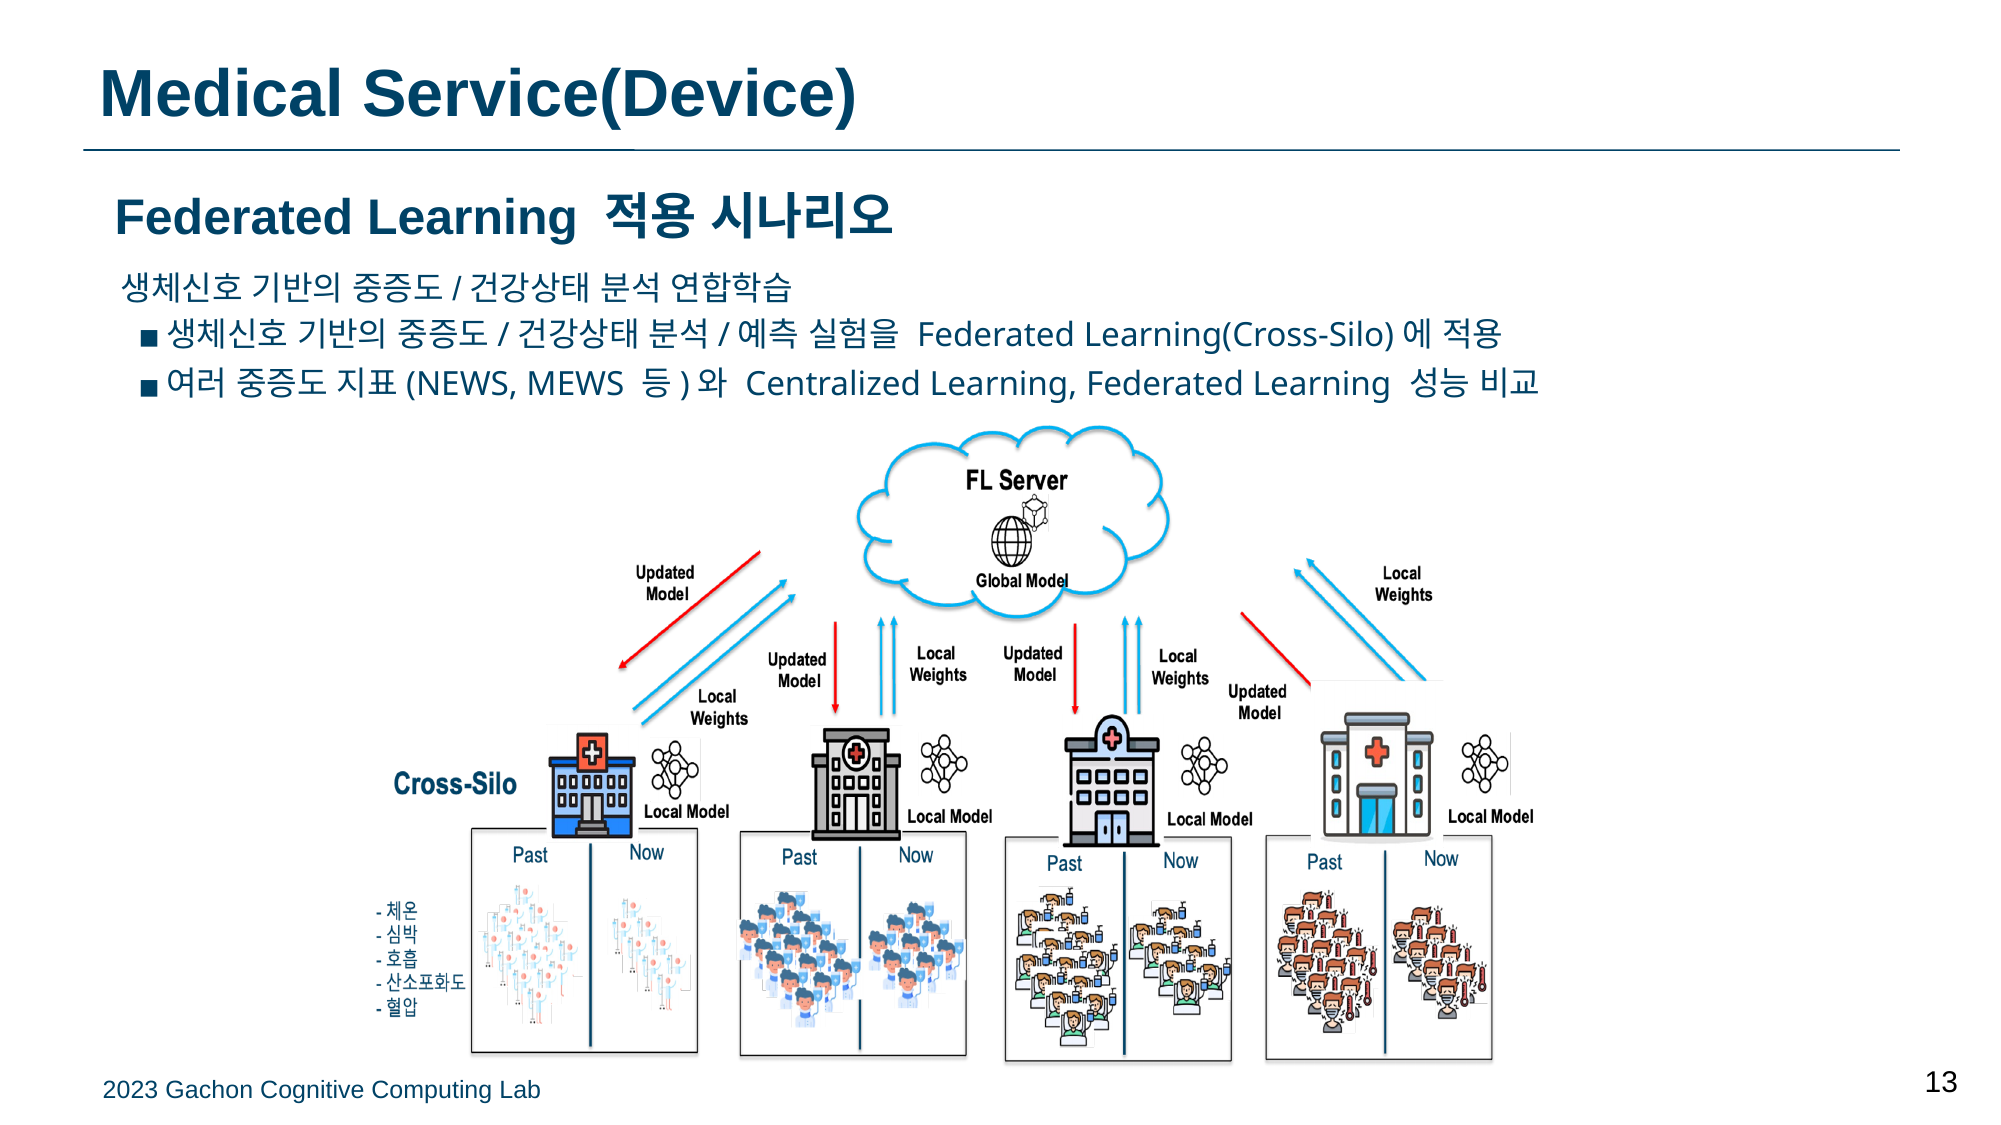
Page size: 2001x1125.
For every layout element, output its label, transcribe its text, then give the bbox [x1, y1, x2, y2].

title Medical Service(Device) [99, 54, 1900, 125]
picture [366, 421, 1558, 1071]
text_box 13 [1839, 1055, 1973, 1101]
text_box 생체신호 기반의 중증도/건강상태 분석/예측 실험을 Federated Learning(Cross-Silo)에 적용 여러 중증도 지표(NEWS, MEWS 등)와 Centralized Learning, Federated Learning 성능 비교 [99, 305, 1888, 410]
text_box Federated Learning 적용 시나리오 [99, 177, 1972, 253]
text_box 생체신호 기반의 중증도/건강상태 분석 연합학습 [106, 259, 1919, 322]
